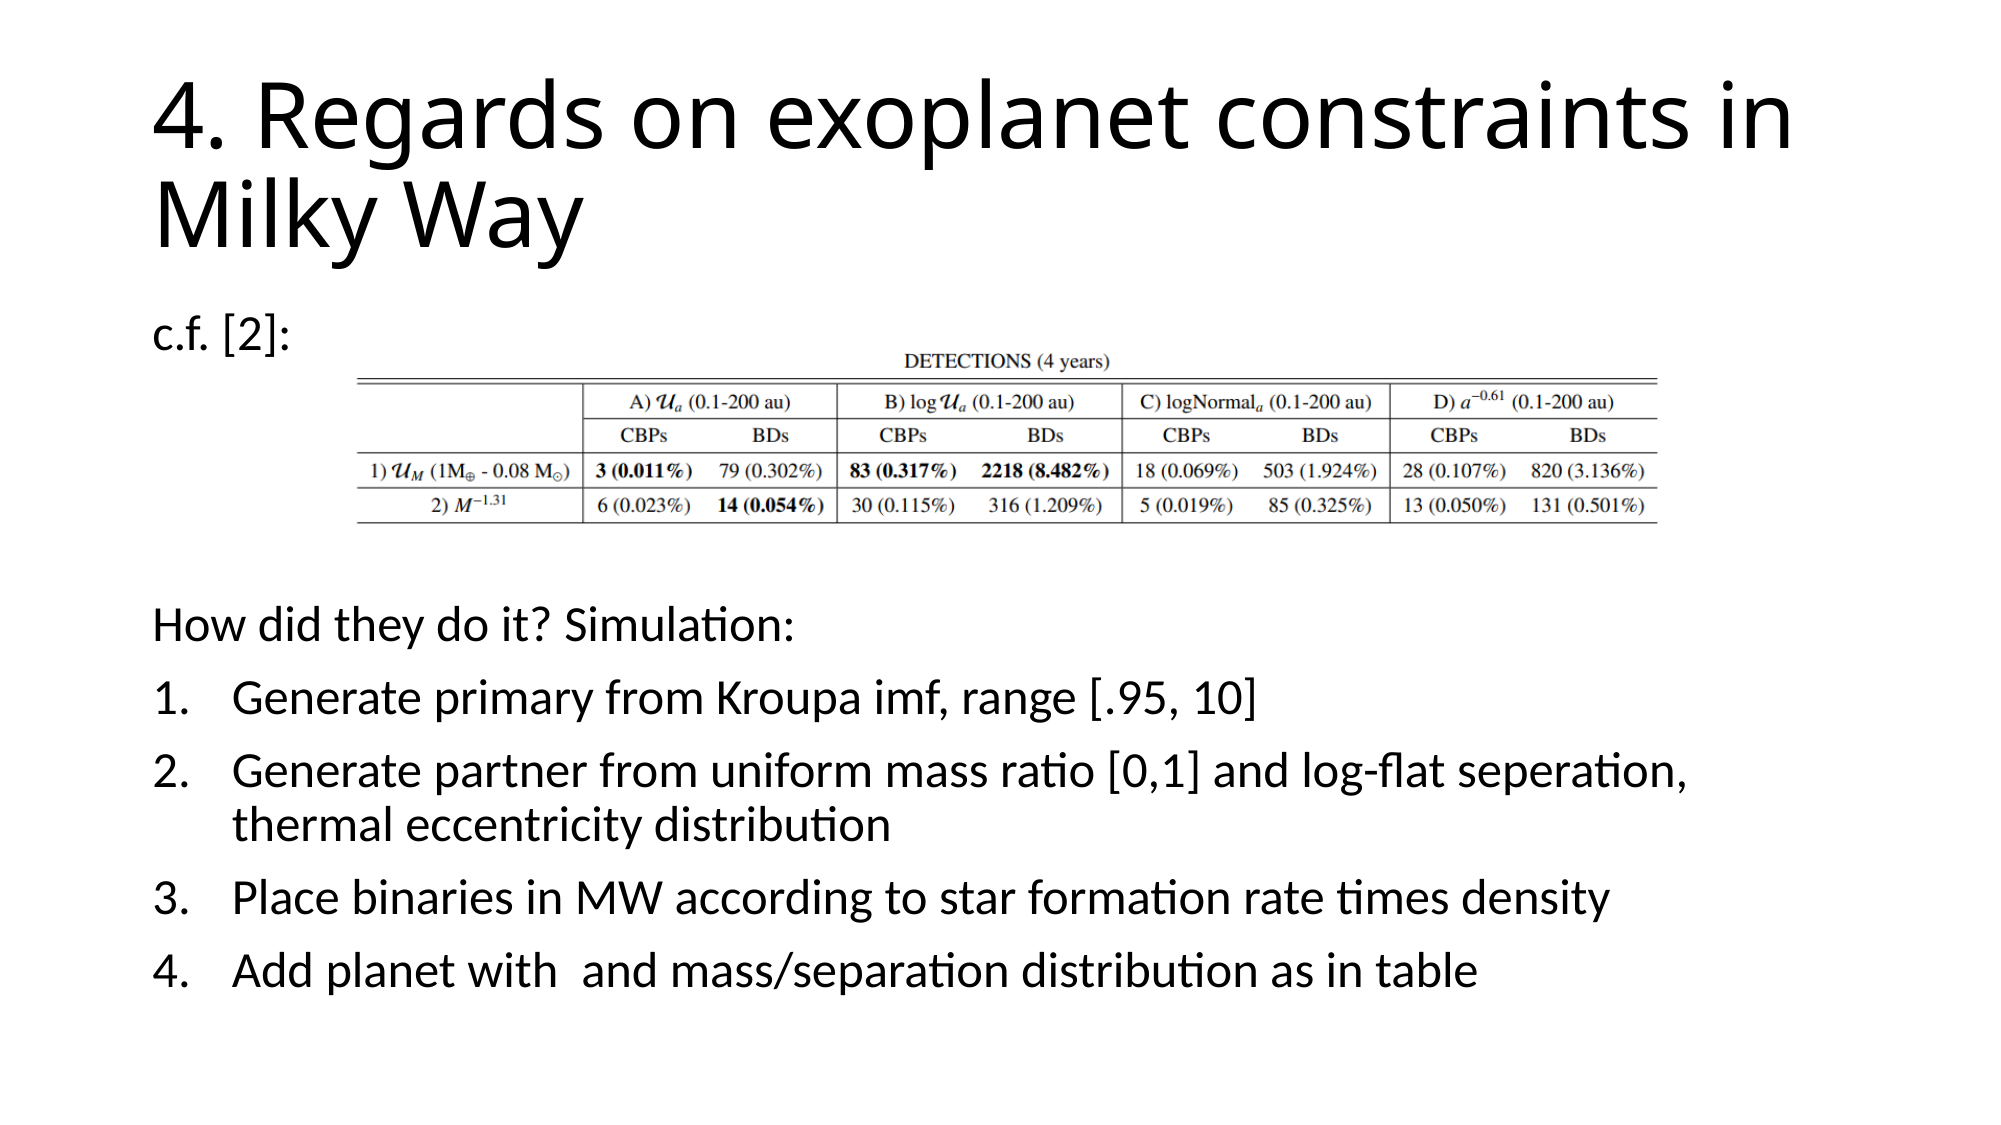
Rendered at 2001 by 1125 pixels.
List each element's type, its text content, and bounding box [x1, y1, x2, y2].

title 4. Regards on exoplanet constraints in Milky Way [137, 59, 1863, 278]
picture [319, 351, 1681, 537]
